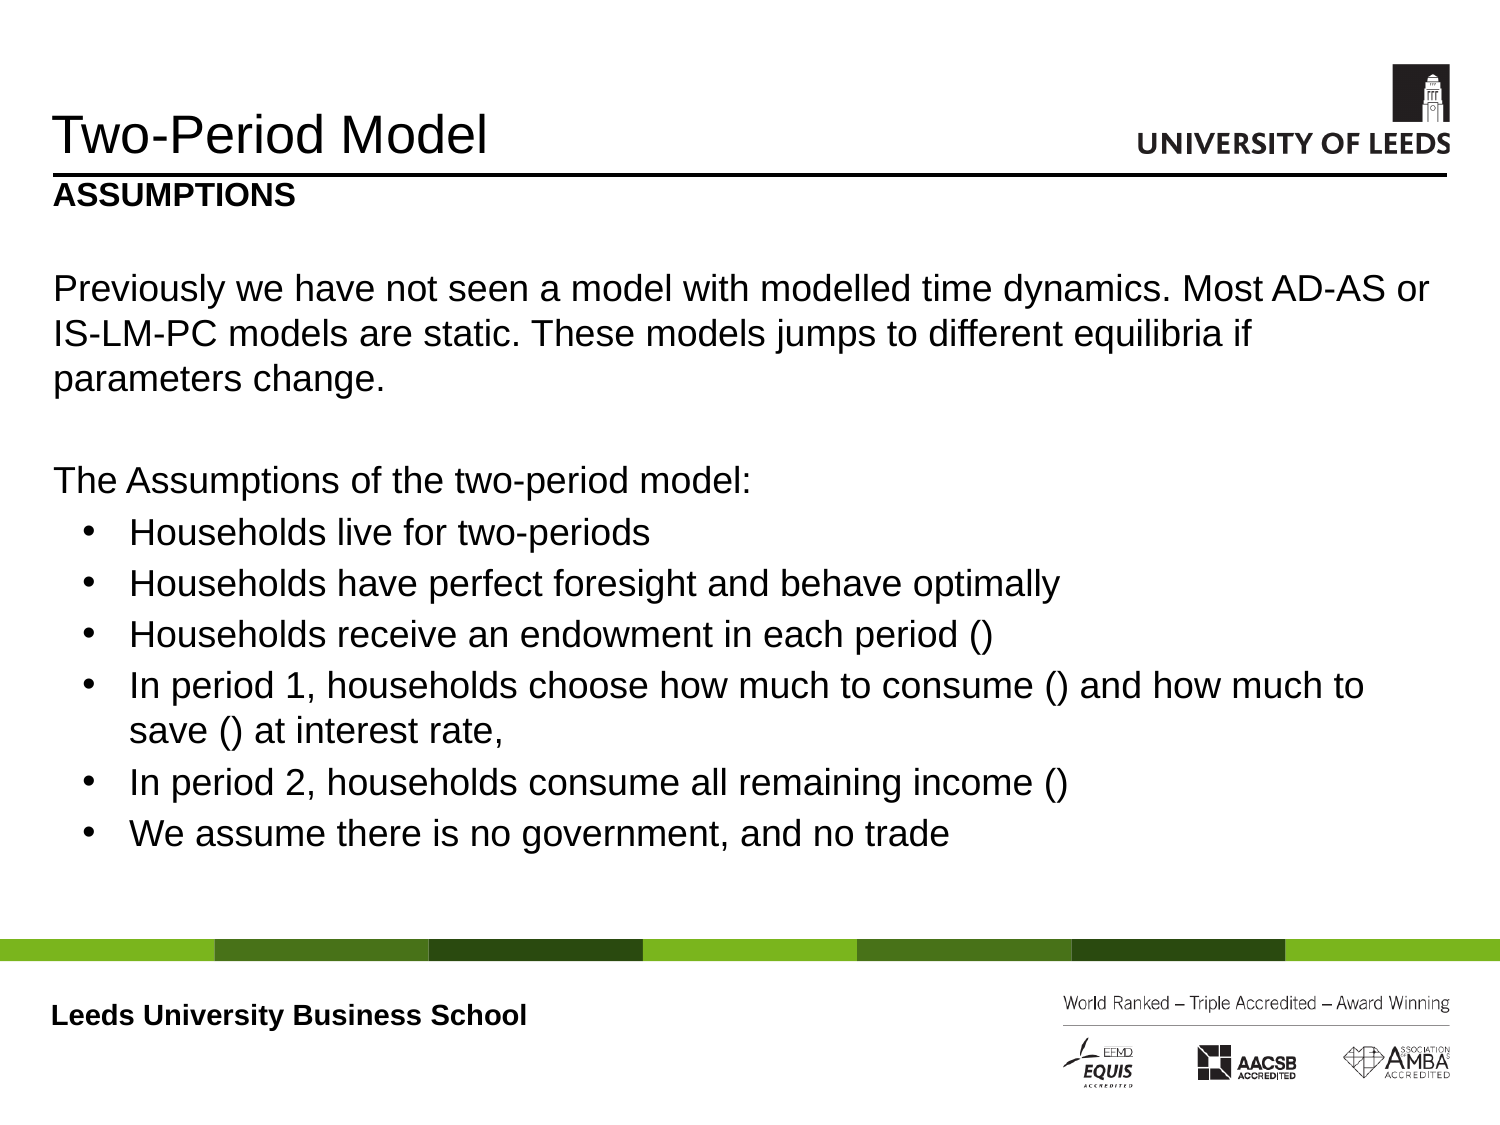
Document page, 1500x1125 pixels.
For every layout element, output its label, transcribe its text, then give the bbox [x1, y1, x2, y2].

text_box ASSUMPTIONS [37, 165, 1449, 220]
title Two-Period Model [51, 35, 1111, 165]
